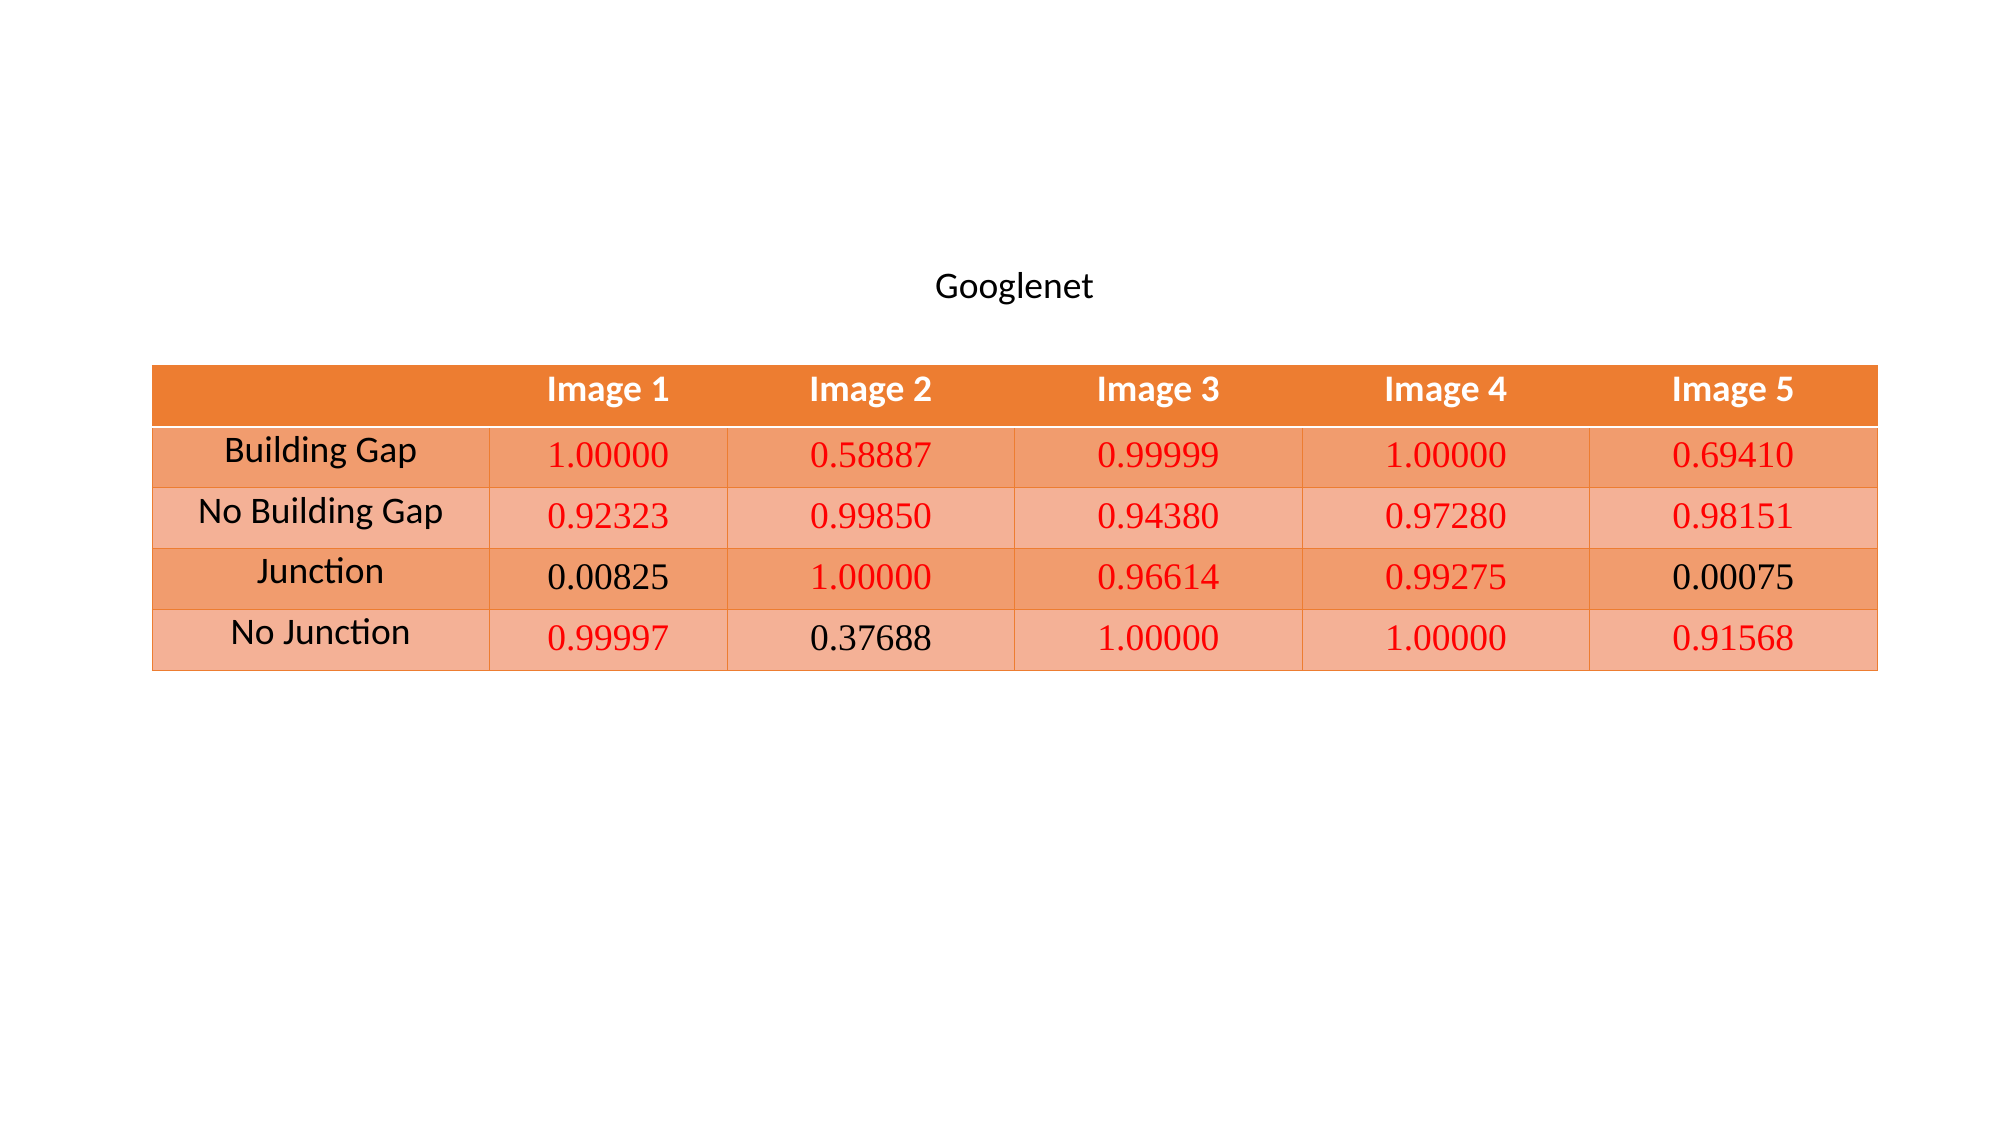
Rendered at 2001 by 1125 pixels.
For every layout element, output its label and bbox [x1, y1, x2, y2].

table_header [490, 366, 727, 426]
table_cell [490, 610, 727, 670]
table_cell [728, 610, 1014, 670]
table_cell [1303, 610, 1589, 670]
table_cell [1015, 549, 1302, 609]
table_cell [1590, 549, 1877, 609]
text_box [606, 253, 1423, 313]
table_header [1303, 366, 1589, 426]
table_cell [1590, 488, 1877, 548]
table_cell [1590, 428, 1877, 487]
table_cell [728, 549, 1014, 609]
table_cell [153, 610, 489, 670]
table_cell [1303, 549, 1589, 609]
table_cell [1303, 428, 1589, 487]
table_cell [1015, 488, 1302, 548]
table_header [1590, 366, 1877, 426]
table_cell [1015, 610, 1302, 670]
table_cell [728, 488, 1014, 548]
table_cell [153, 428, 489, 487]
table_cell [490, 428, 727, 487]
table_cell [1590, 610, 1877, 670]
table_header [153, 366, 489, 426]
table_header [728, 366, 1014, 426]
table_cell [1303, 488, 1589, 548]
table_header [1015, 366, 1302, 426]
table_cell [153, 549, 489, 609]
table_cell [490, 488, 727, 548]
table_cell [490, 549, 727, 609]
table_cell [153, 488, 489, 548]
table_cell [728, 428, 1014, 487]
table_cell [1015, 428, 1302, 487]
